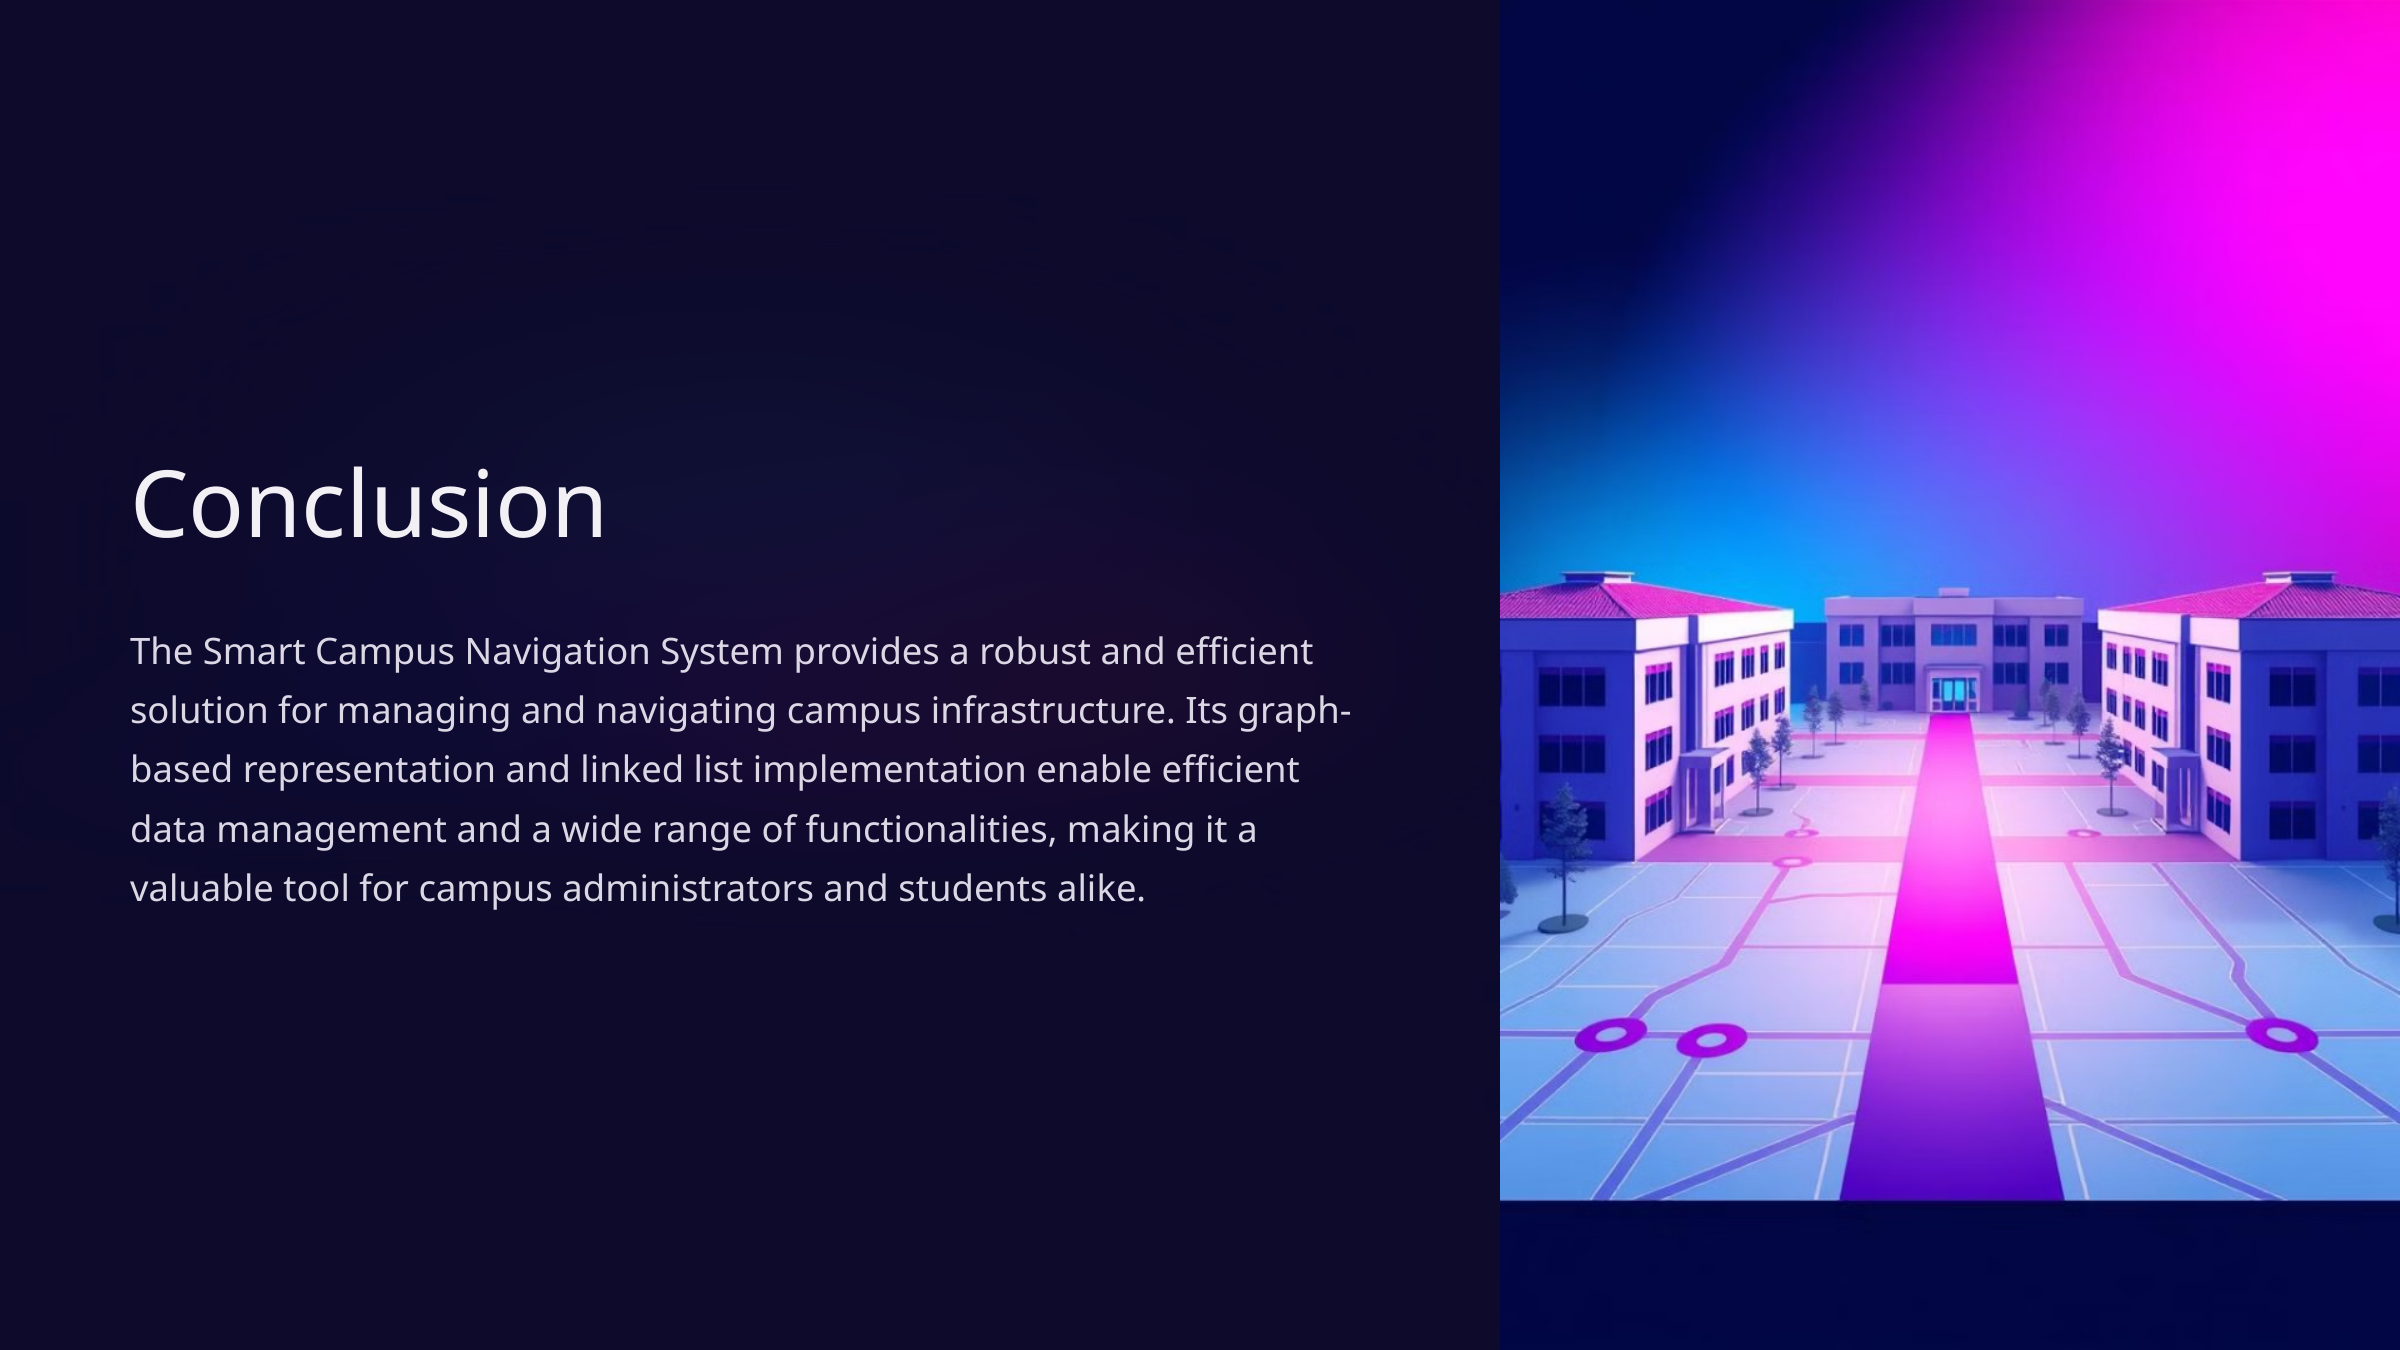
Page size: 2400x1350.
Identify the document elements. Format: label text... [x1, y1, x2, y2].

text_box The Smart Campus Navigation System provides a robust and efficient solution for managing and navigating campus infrastructure. Its graph-based representation and linked list implementation enable efficient data management and a wide range of functionalities, making it a valuable tool for campus administrators and students alike. [130, 612, 1370, 910]
picture [1499, 0, 2400, 1350]
text_box Conclusion [130, 440, 1061, 557]
